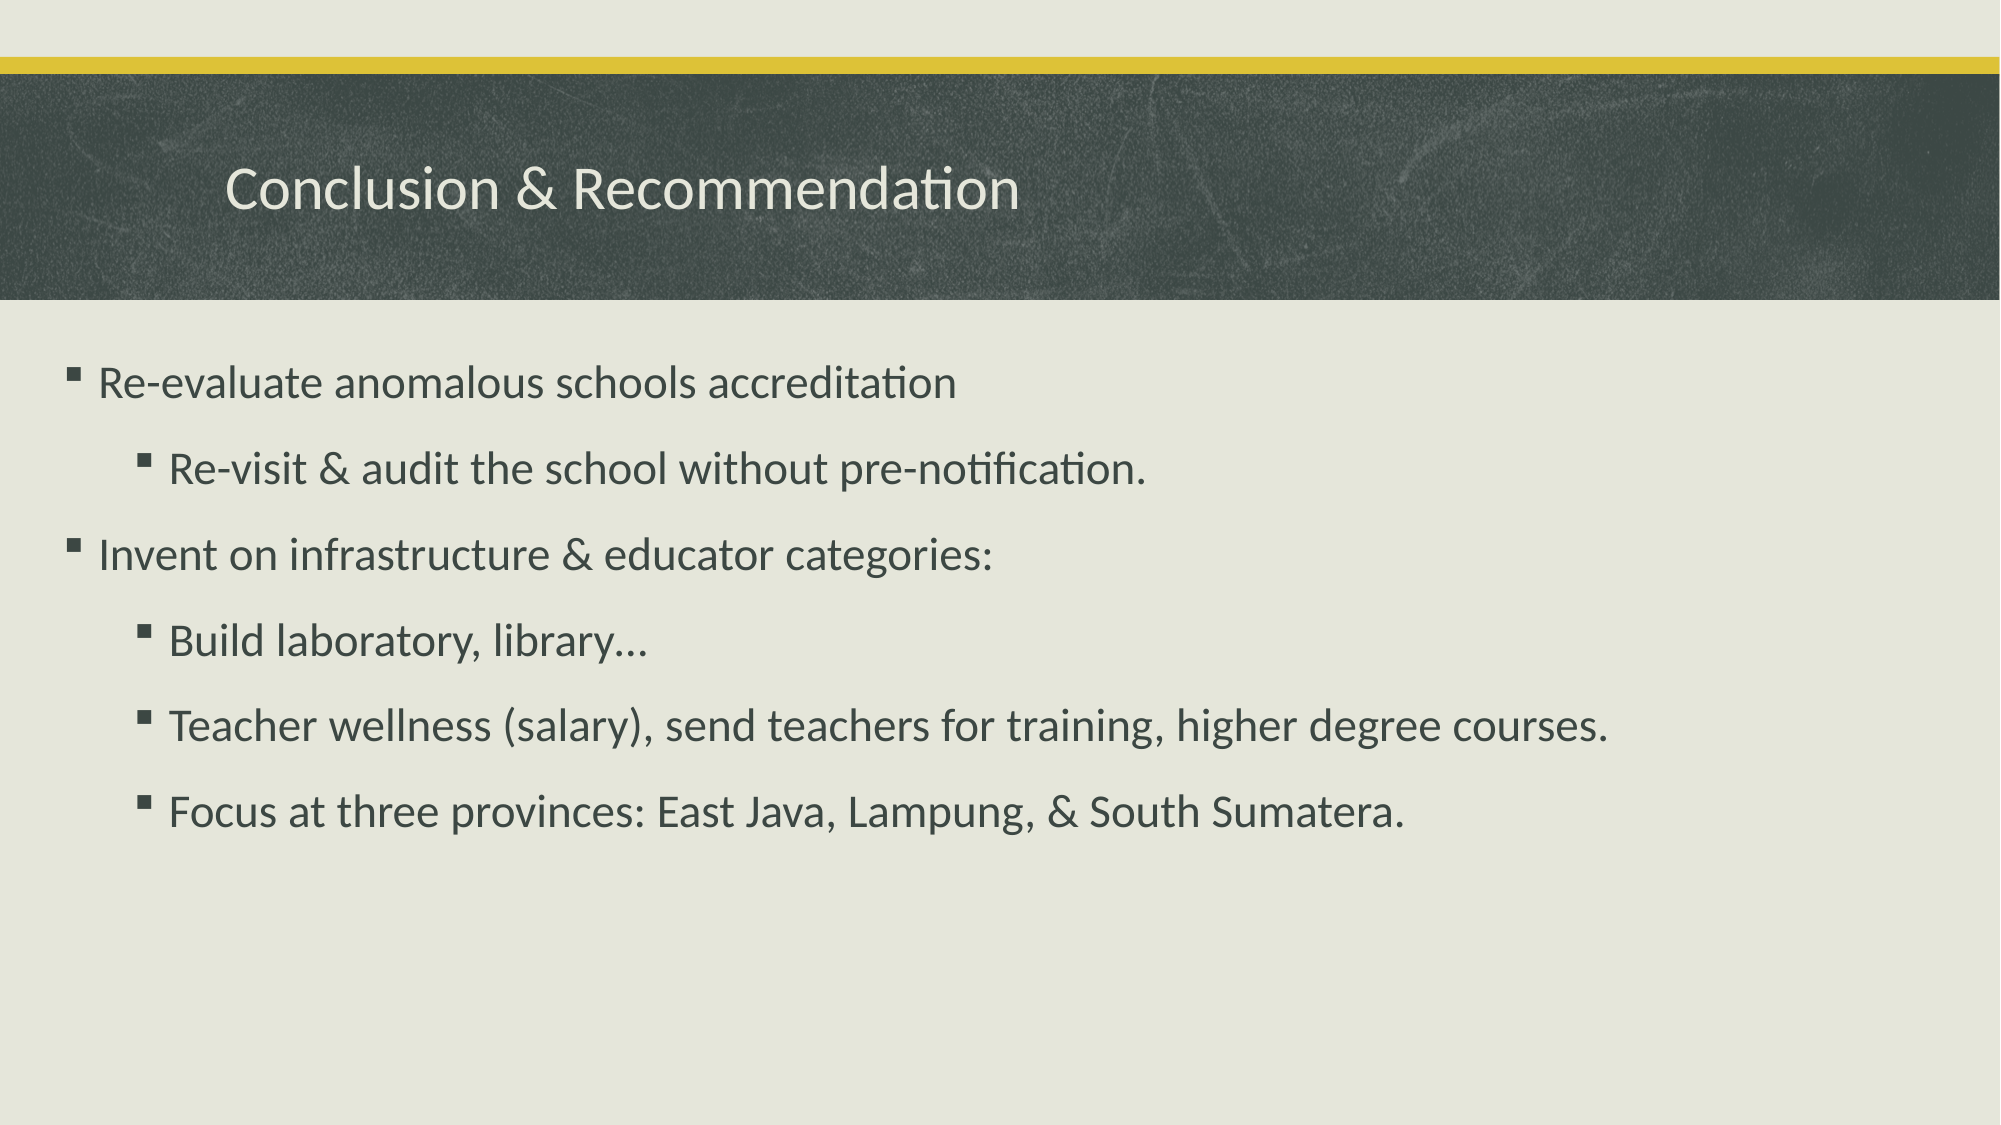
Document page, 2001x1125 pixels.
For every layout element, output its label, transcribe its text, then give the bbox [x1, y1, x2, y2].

text_box Re-evaluate anomalous schools accreditation Re-visit & audit the school without pre-notification. Invent on infrastructure & educator categories: Build laboratory, library… Teacher wellness (salary), send teachers for training, higher degree courses. Focus at three provinces: East Java, Lampung, & South Sumatera. [48, 344, 1923, 846]
picture [0, 74, 2000, 300]
title Conclusion & Recommendation [210, 76, 1790, 300]
